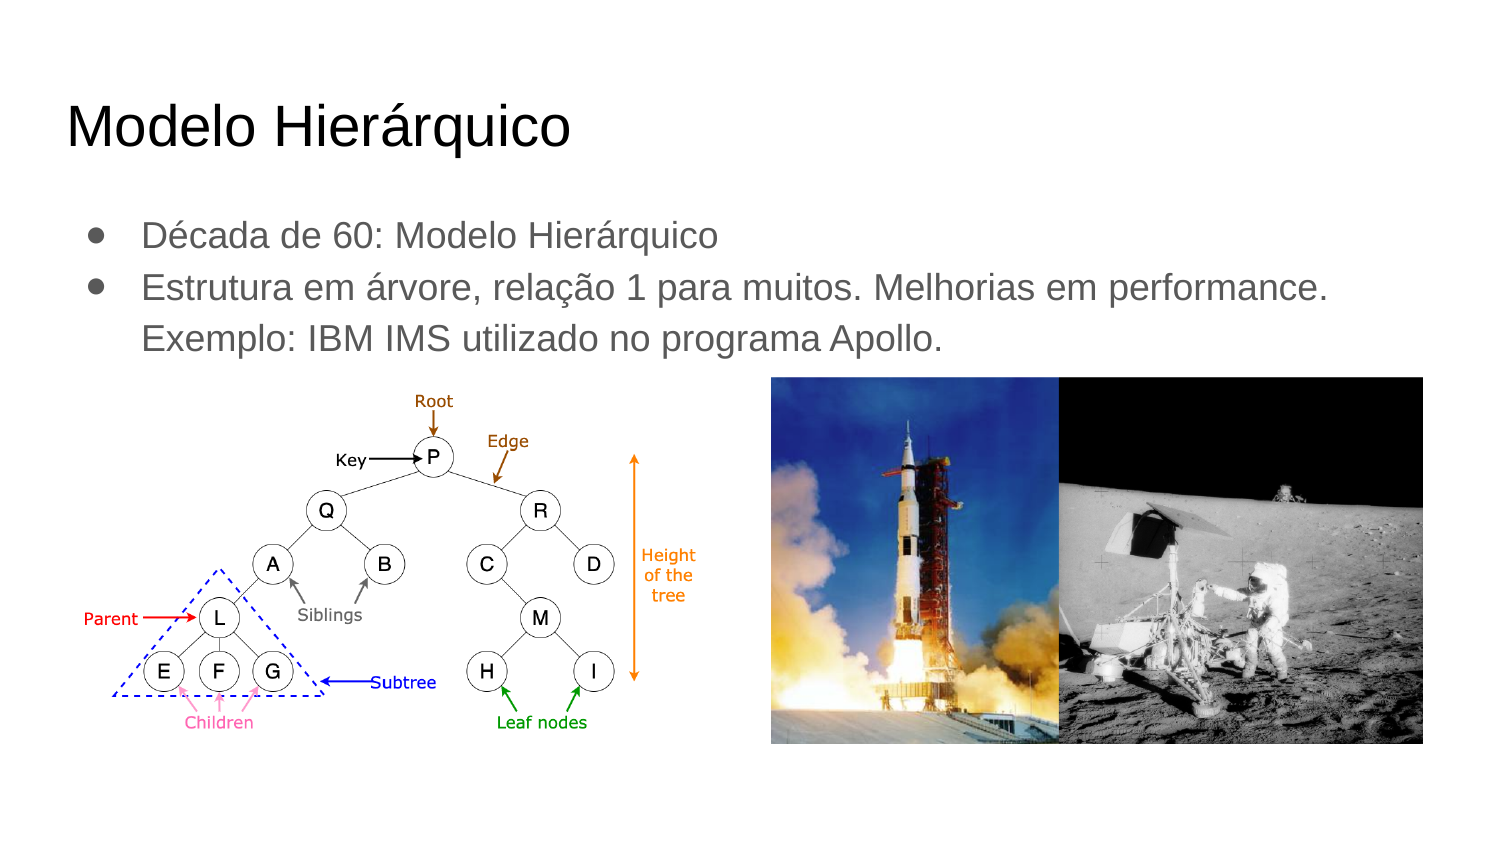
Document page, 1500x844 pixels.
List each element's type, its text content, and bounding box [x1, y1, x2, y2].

picture [770, 377, 1424, 744]
title Modelo Hierárquico [51, 72, 1449, 167]
list Década de 60: Modelo Hierárquico Estrutura em árvore, relação 1 para muitos. Melhorias em performance. Exemplo: IBM IMS utilizado no programa Apollo. [51, 189, 1449, 377]
picture [57, 376, 711, 746]
